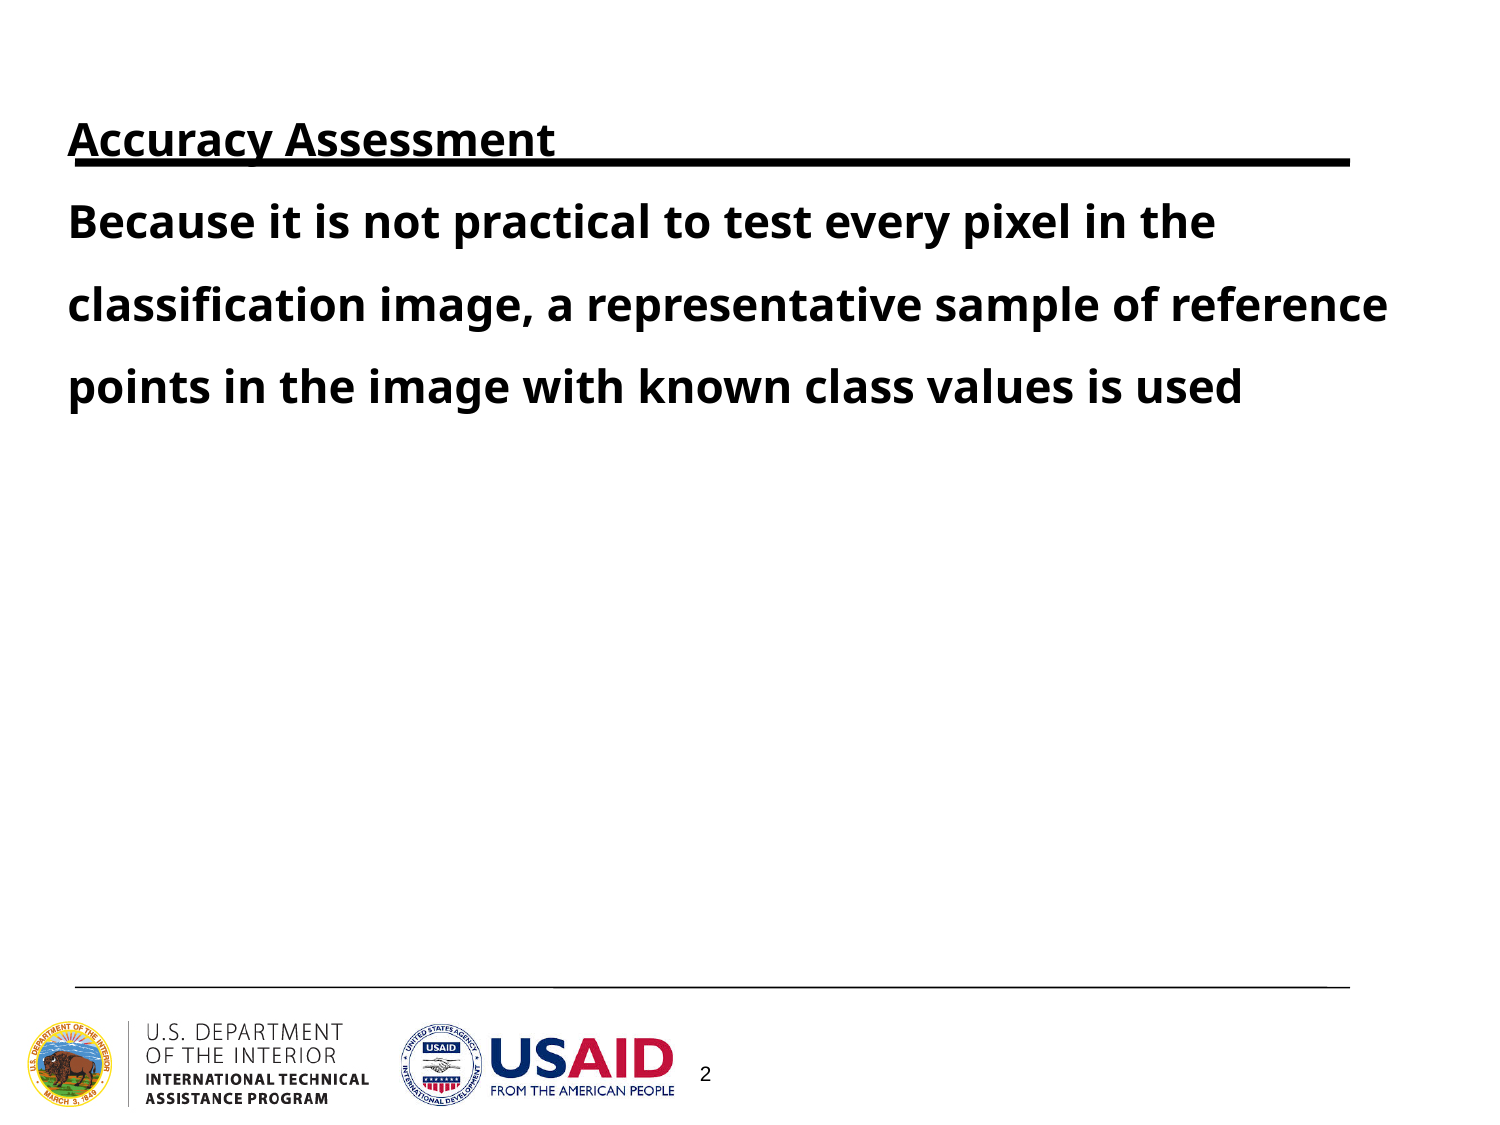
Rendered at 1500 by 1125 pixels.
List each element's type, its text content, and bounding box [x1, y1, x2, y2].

text_box Accuracy Assessment Because it is not practical to test every pixel in the classification image, a representative sample of reference points in the image with known class values is used [53, 76, 1452, 700]
picture [19, 1011, 375, 1113]
picture [399, 1022, 675, 1107]
